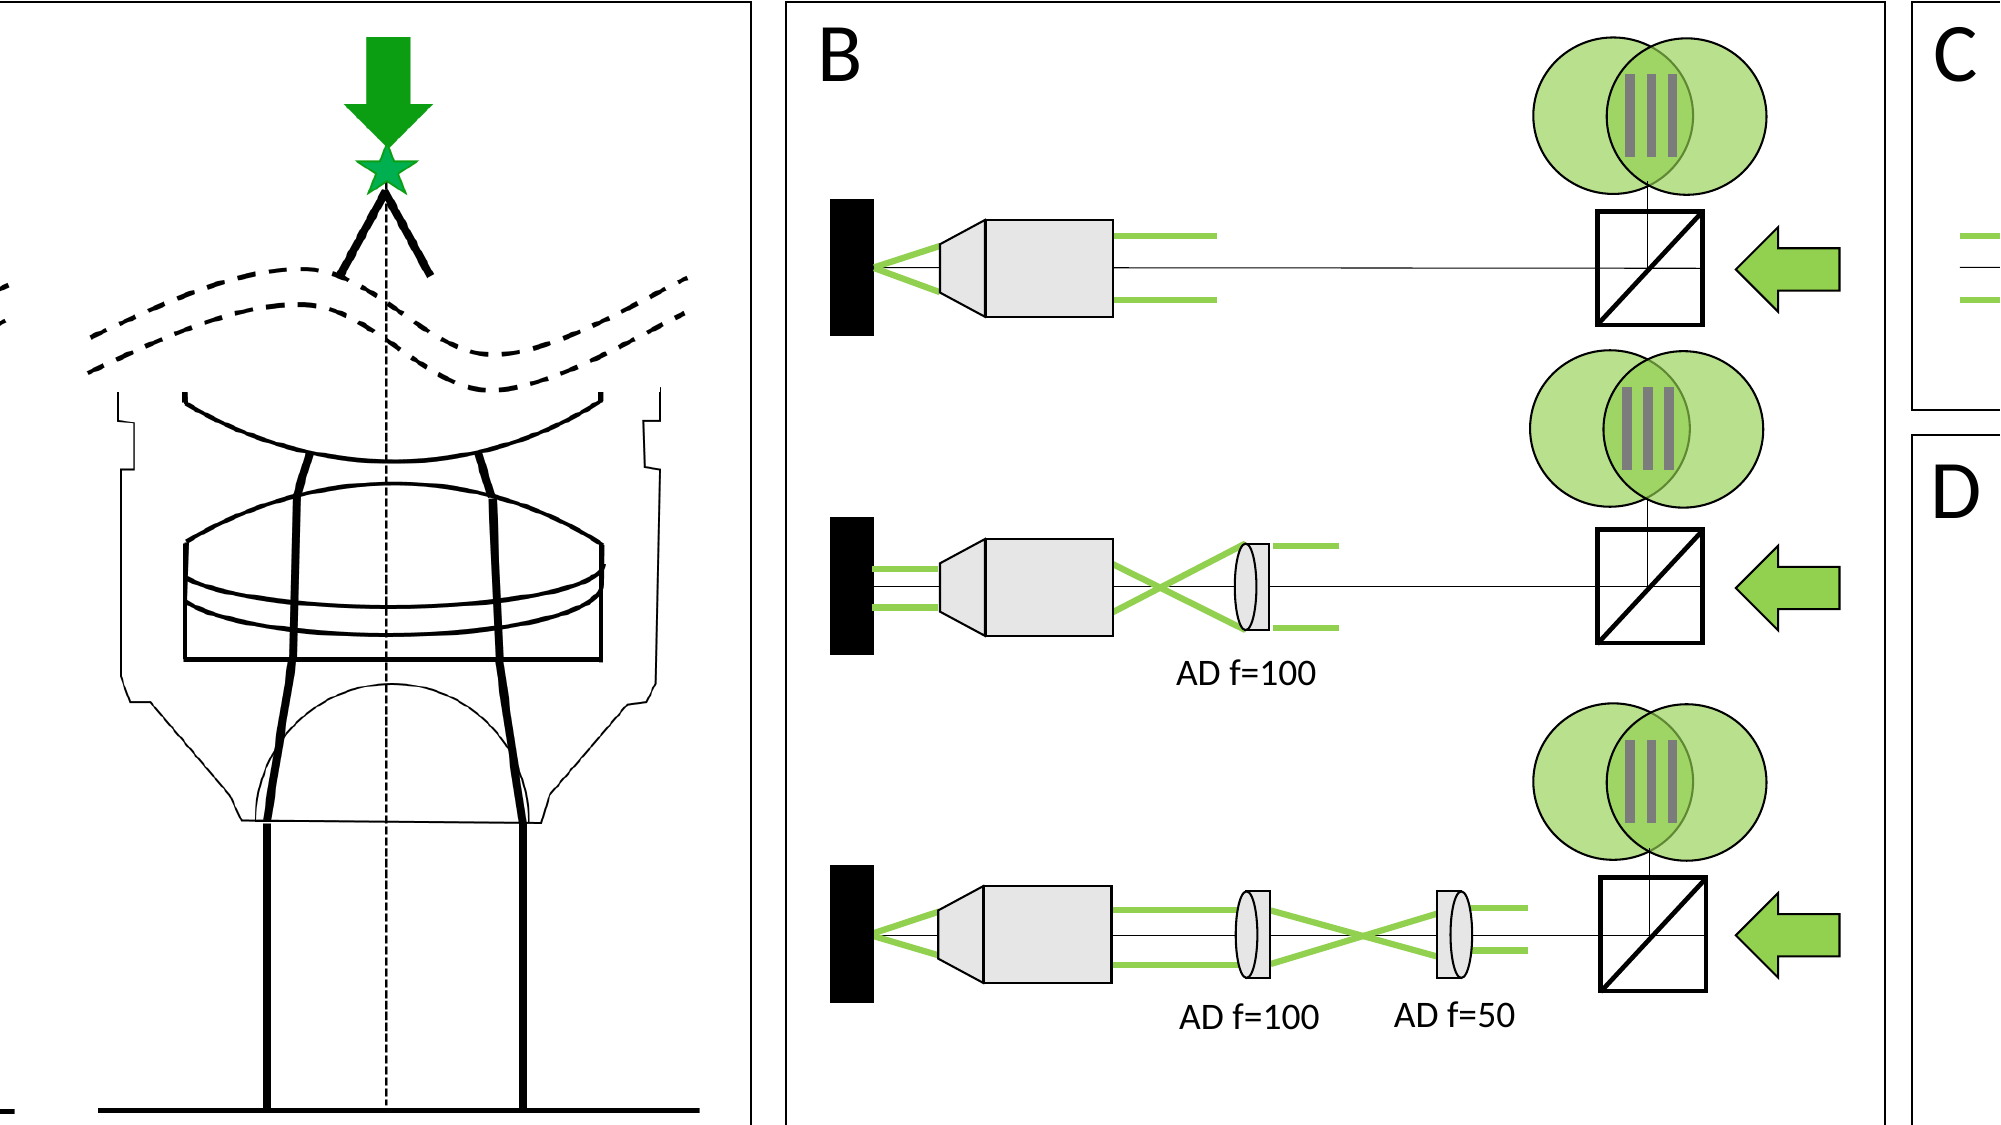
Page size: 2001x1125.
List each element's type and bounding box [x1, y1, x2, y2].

text_box [0, 2, 2000, 1125]
